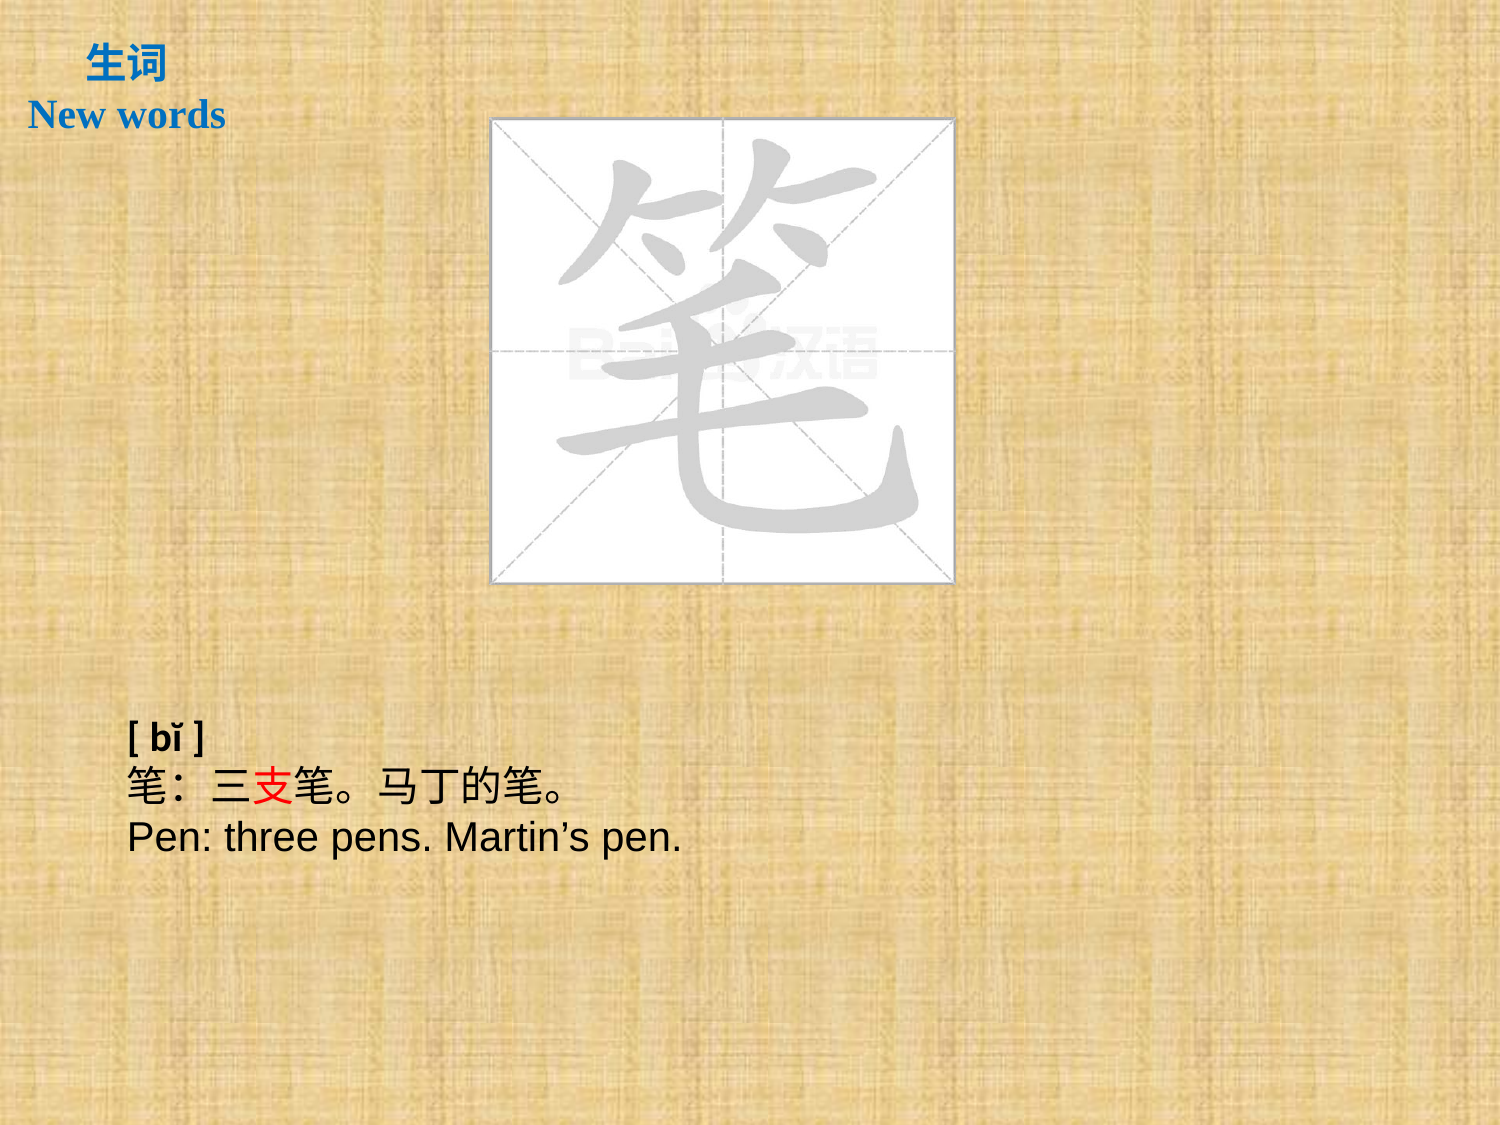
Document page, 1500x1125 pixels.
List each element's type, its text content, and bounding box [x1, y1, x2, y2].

text_box [ bĭ ] 笔：三支笔。马丁的笔。 Pen: three pens. Martin’s pen. [126, 659, 1065, 860]
text_box 生词 New words [0, 29, 254, 144]
picture [0, 0, 1500, 1125]
